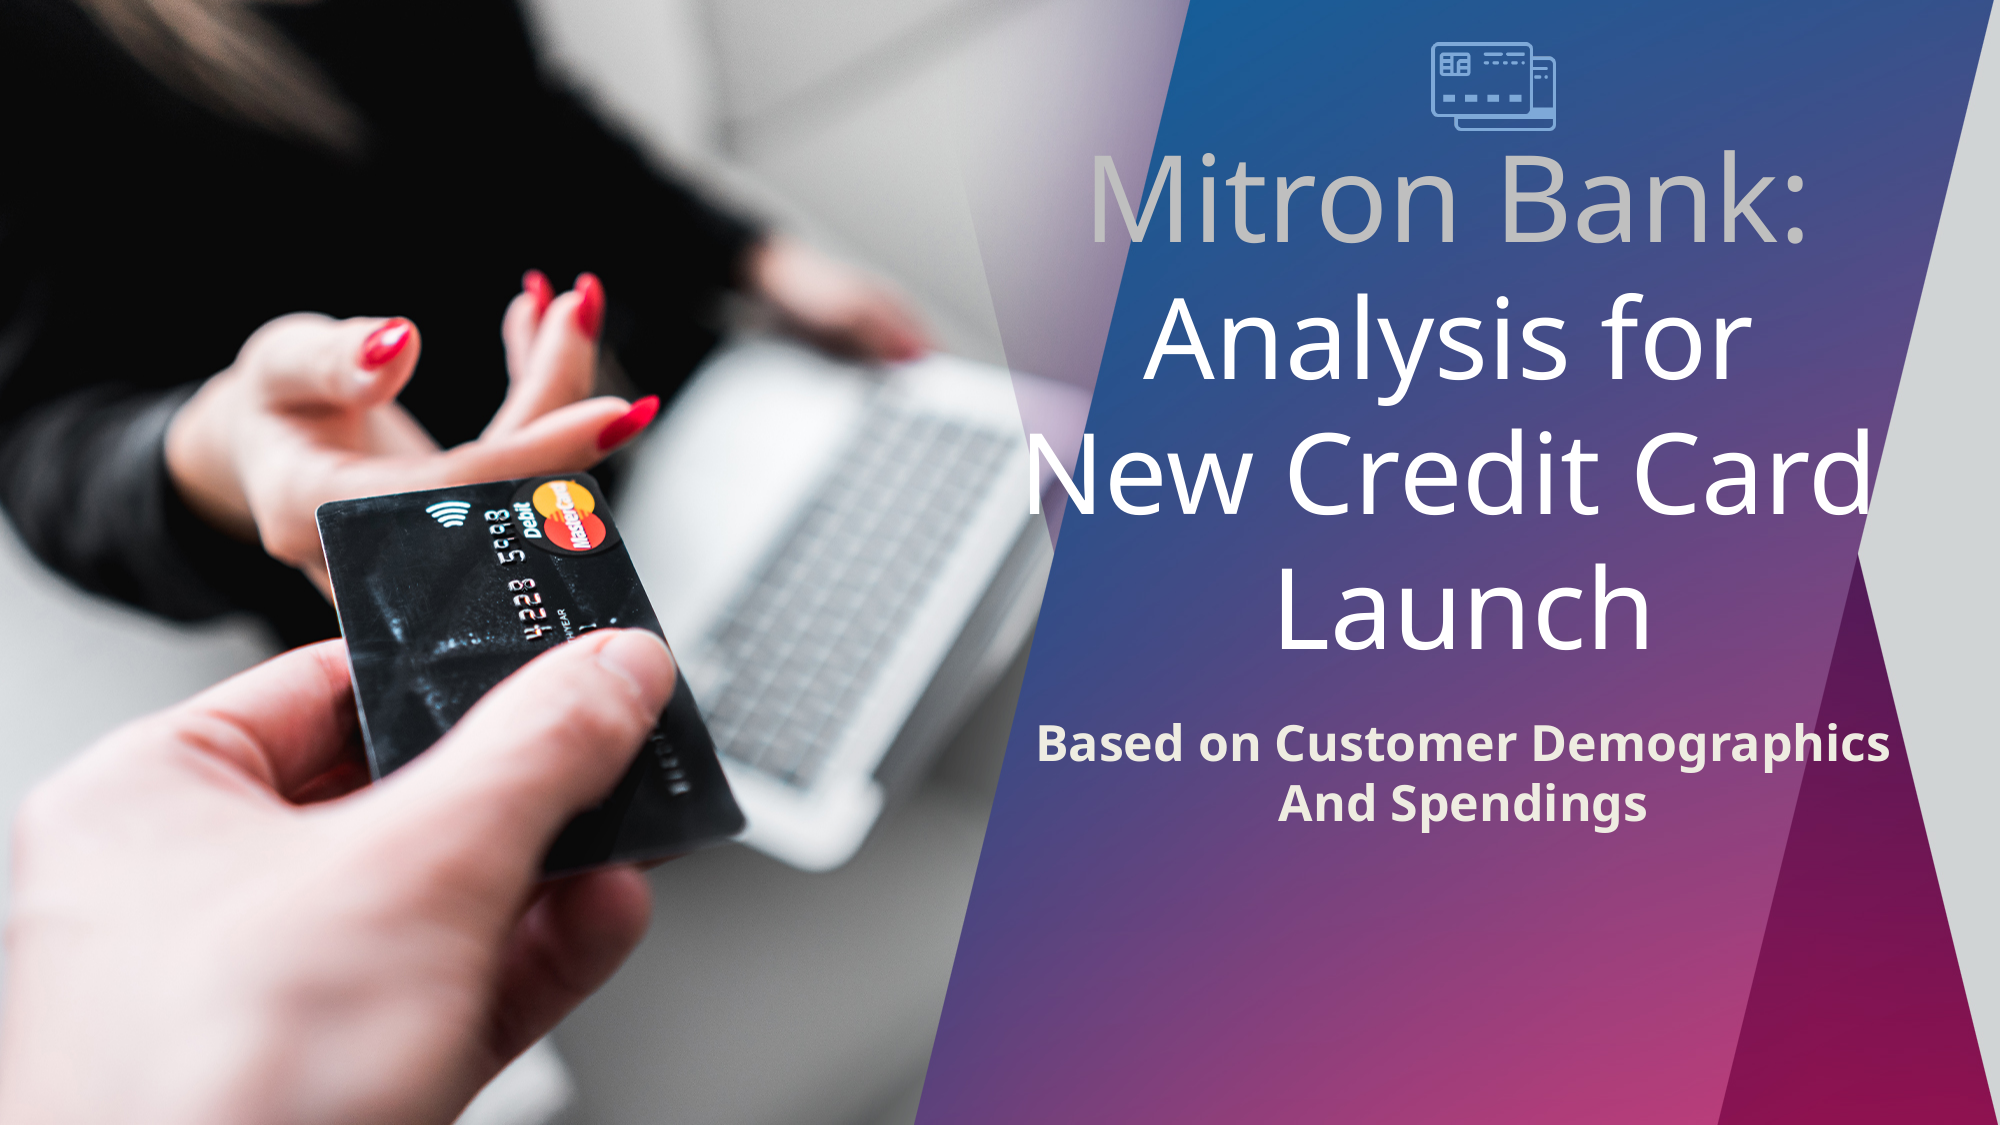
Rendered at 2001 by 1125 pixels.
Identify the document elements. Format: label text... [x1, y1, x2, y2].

text_box Based on Customer Demographics And Spendings [1017, 704, 1910, 839]
picture [0, 0, 2000, 1125]
title Mitron Bank: Analysis for New Credit Card Launch [999, 113, 1928, 705]
